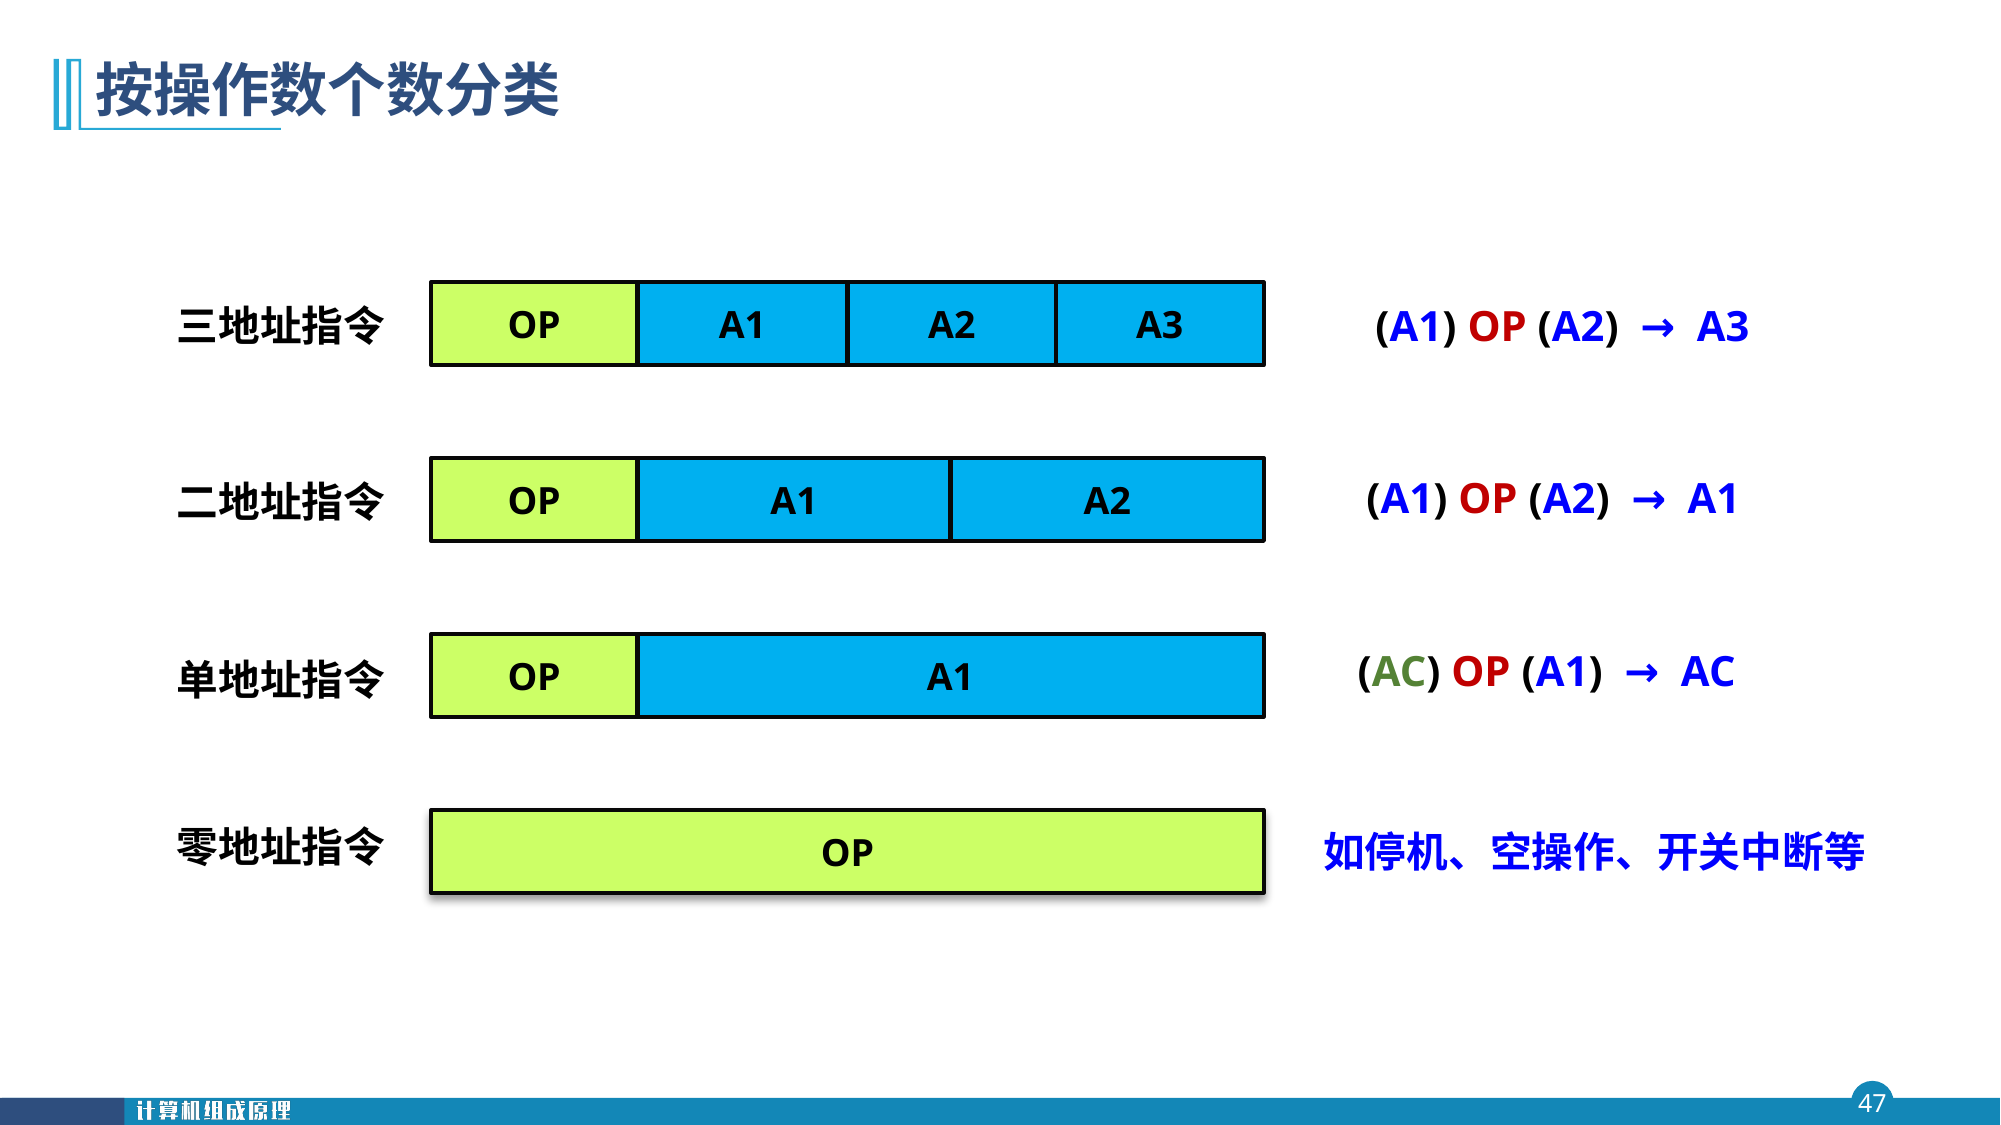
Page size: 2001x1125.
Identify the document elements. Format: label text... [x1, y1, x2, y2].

text_box (A1) OP (A2) → A1 [1340, 464, 1756, 529]
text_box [161, 458, 1264, 541]
text_box (AC) OP (A1) → AC [1332, 637, 1857, 703]
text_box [161, 810, 1264, 893]
text_box 如停机、空操作、开关中断等 [1308, 818, 1881, 884]
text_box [161, 634, 1264, 717]
text_box (A1) OP (A2) → A3 [1360, 292, 1765, 358]
title 按操作数个数分类 [80, 42, 1805, 144]
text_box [161, 282, 1264, 365]
